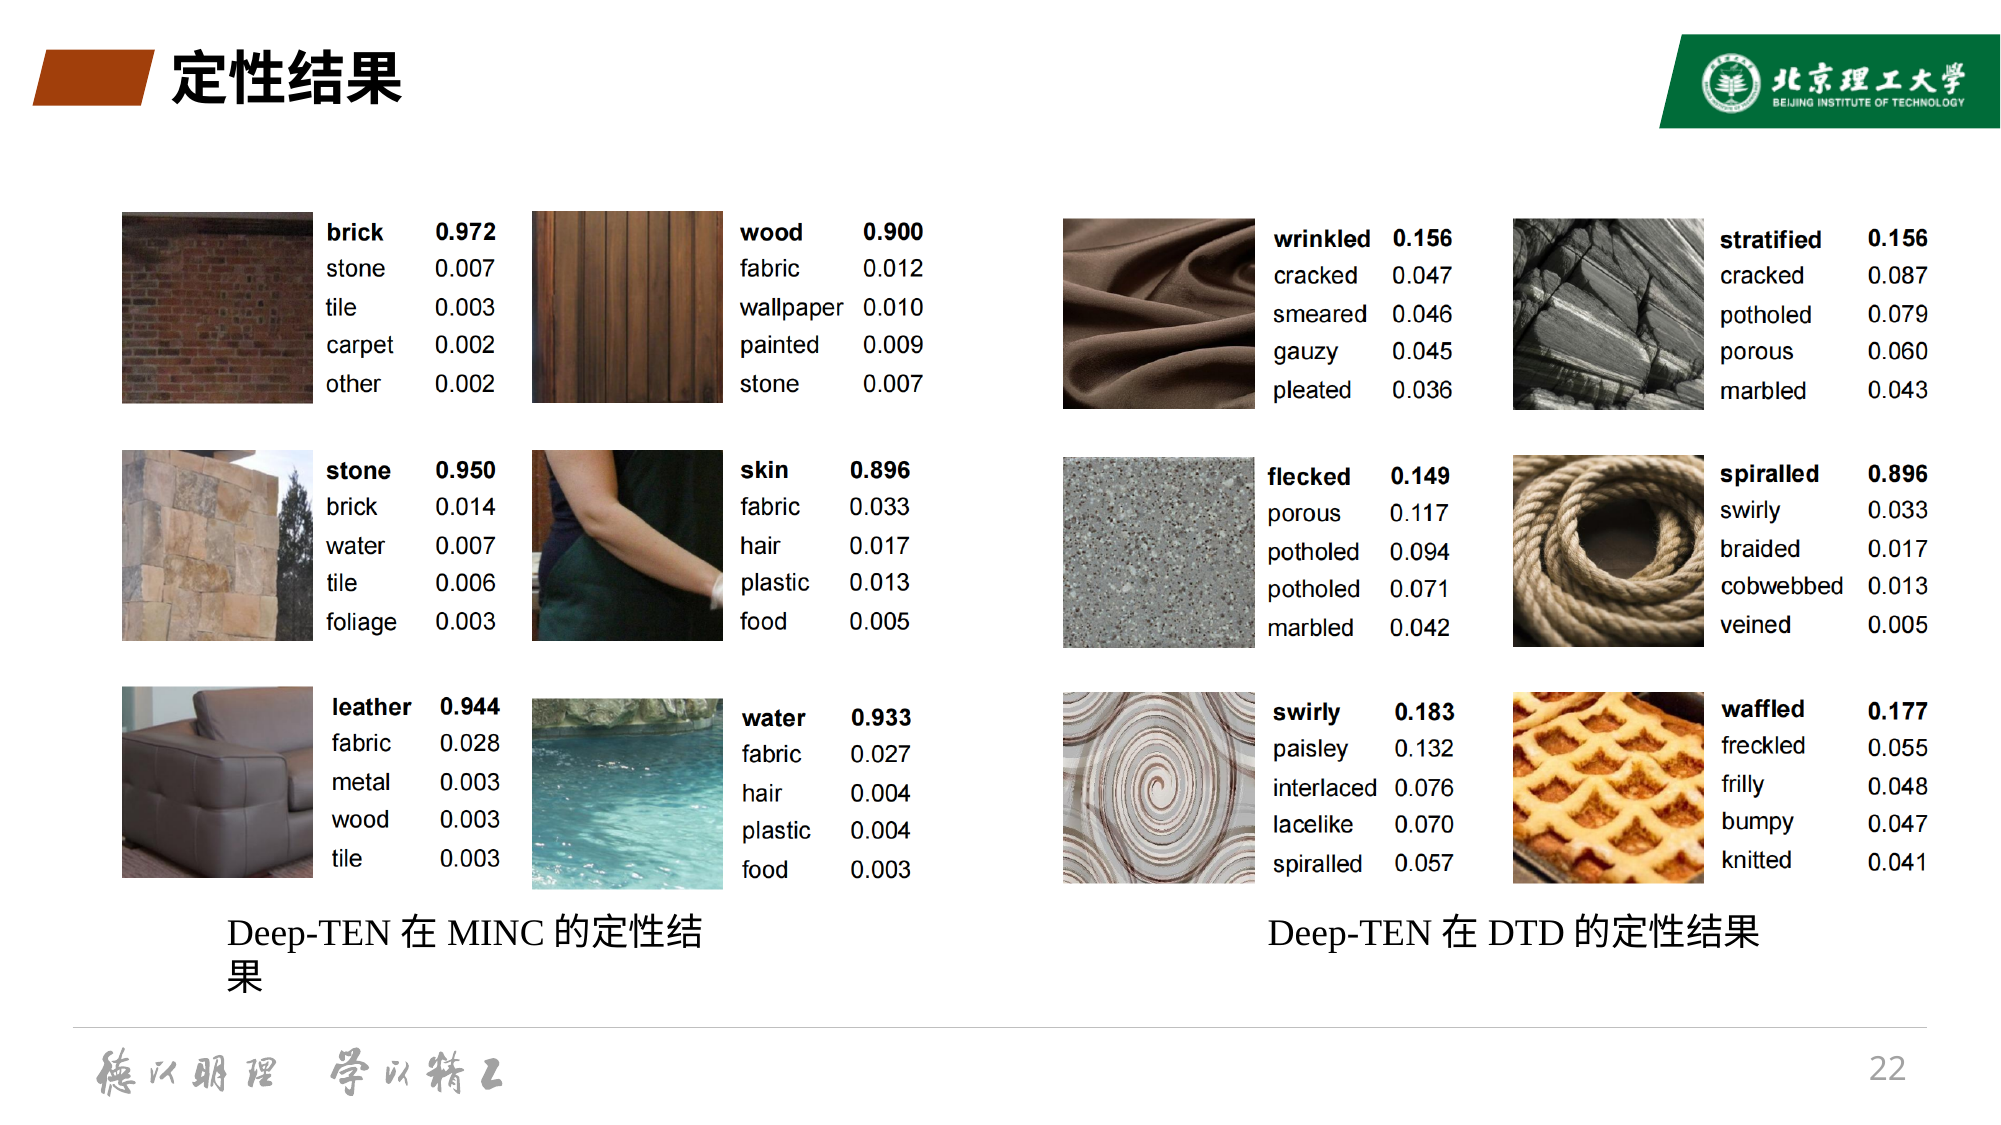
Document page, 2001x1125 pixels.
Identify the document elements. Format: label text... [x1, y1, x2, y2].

picture [1052, 201, 1937, 901]
picture [108, 201, 937, 901]
text_box Deep-TEN在MINC的定性结果 [212, 901, 756, 1006]
text_box Deep-TEN在DTD的定性结果 [1252, 901, 1797, 961]
title 定性结果 [155, 41, 1574, 120]
picture [1685, 39, 1985, 124]
